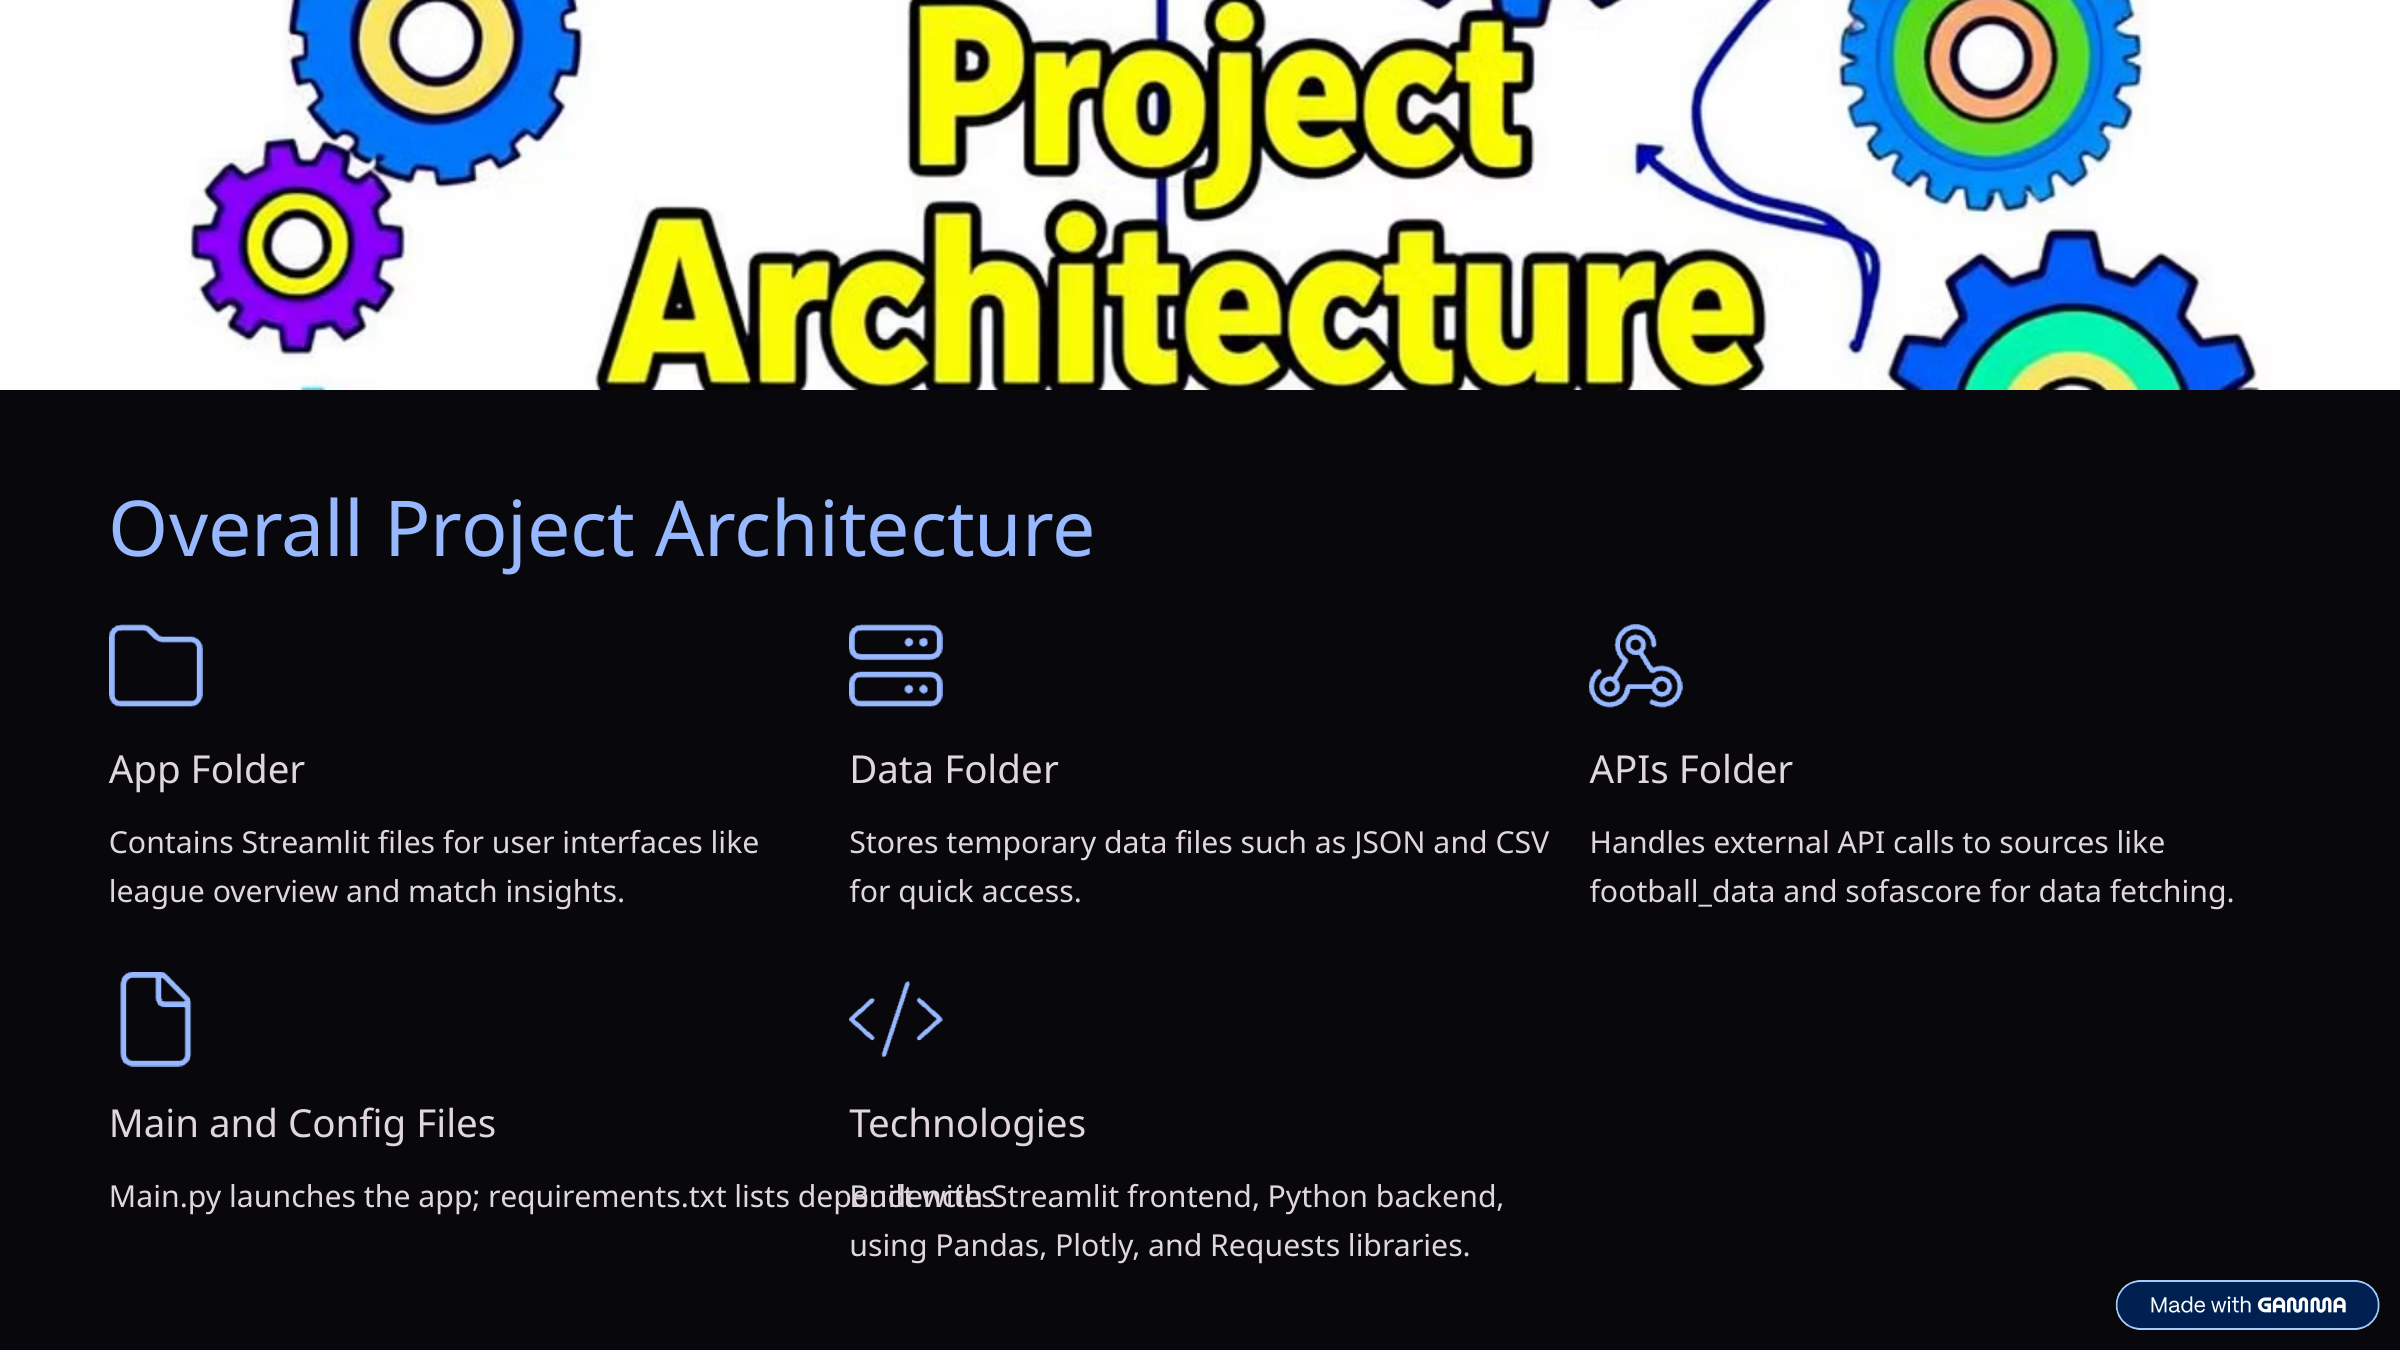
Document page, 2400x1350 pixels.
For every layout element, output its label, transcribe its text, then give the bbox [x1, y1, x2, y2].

text_box Main.py launches the app; requirements.txt lists dependencies [108, 1164, 811, 1215]
picture [849, 618, 943, 713]
picture [108, 972, 203, 1067]
picture [1892, 0, 2091, 157]
text_box Overall Project Architecture [109, 474, 913, 573]
picture [2106, 1271, 2389, 1339]
text_box Handles external API calls to sources like football_data and sofascore for data fetching. [1589, 810, 2291, 911]
text_box Data Folder [849, 743, 1239, 793]
text_box Built with Streamlit frontend, Python backend, using Pandas, Plotly, and Requests libraries. [849, 1164, 1551, 1265]
picture [849, 972, 943, 1067]
text_box Main and Config Files [108, 1097, 499, 1147]
text_box App Folder [108, 743, 499, 793]
picture [1589, 618, 1683, 713]
text_box APIs Folder [1589, 743, 1979, 793]
picture [0, 0, 2400, 390]
text_box Stores temporary data files such as JSON and CSV for quick access. [849, 810, 1551, 911]
text_box Technologies [849, 1097, 1239, 1147]
text_box Contains Streamlit files for user interfaces like league overview and match insights. [108, 810, 811, 911]
picture [108, 618, 203, 713]
